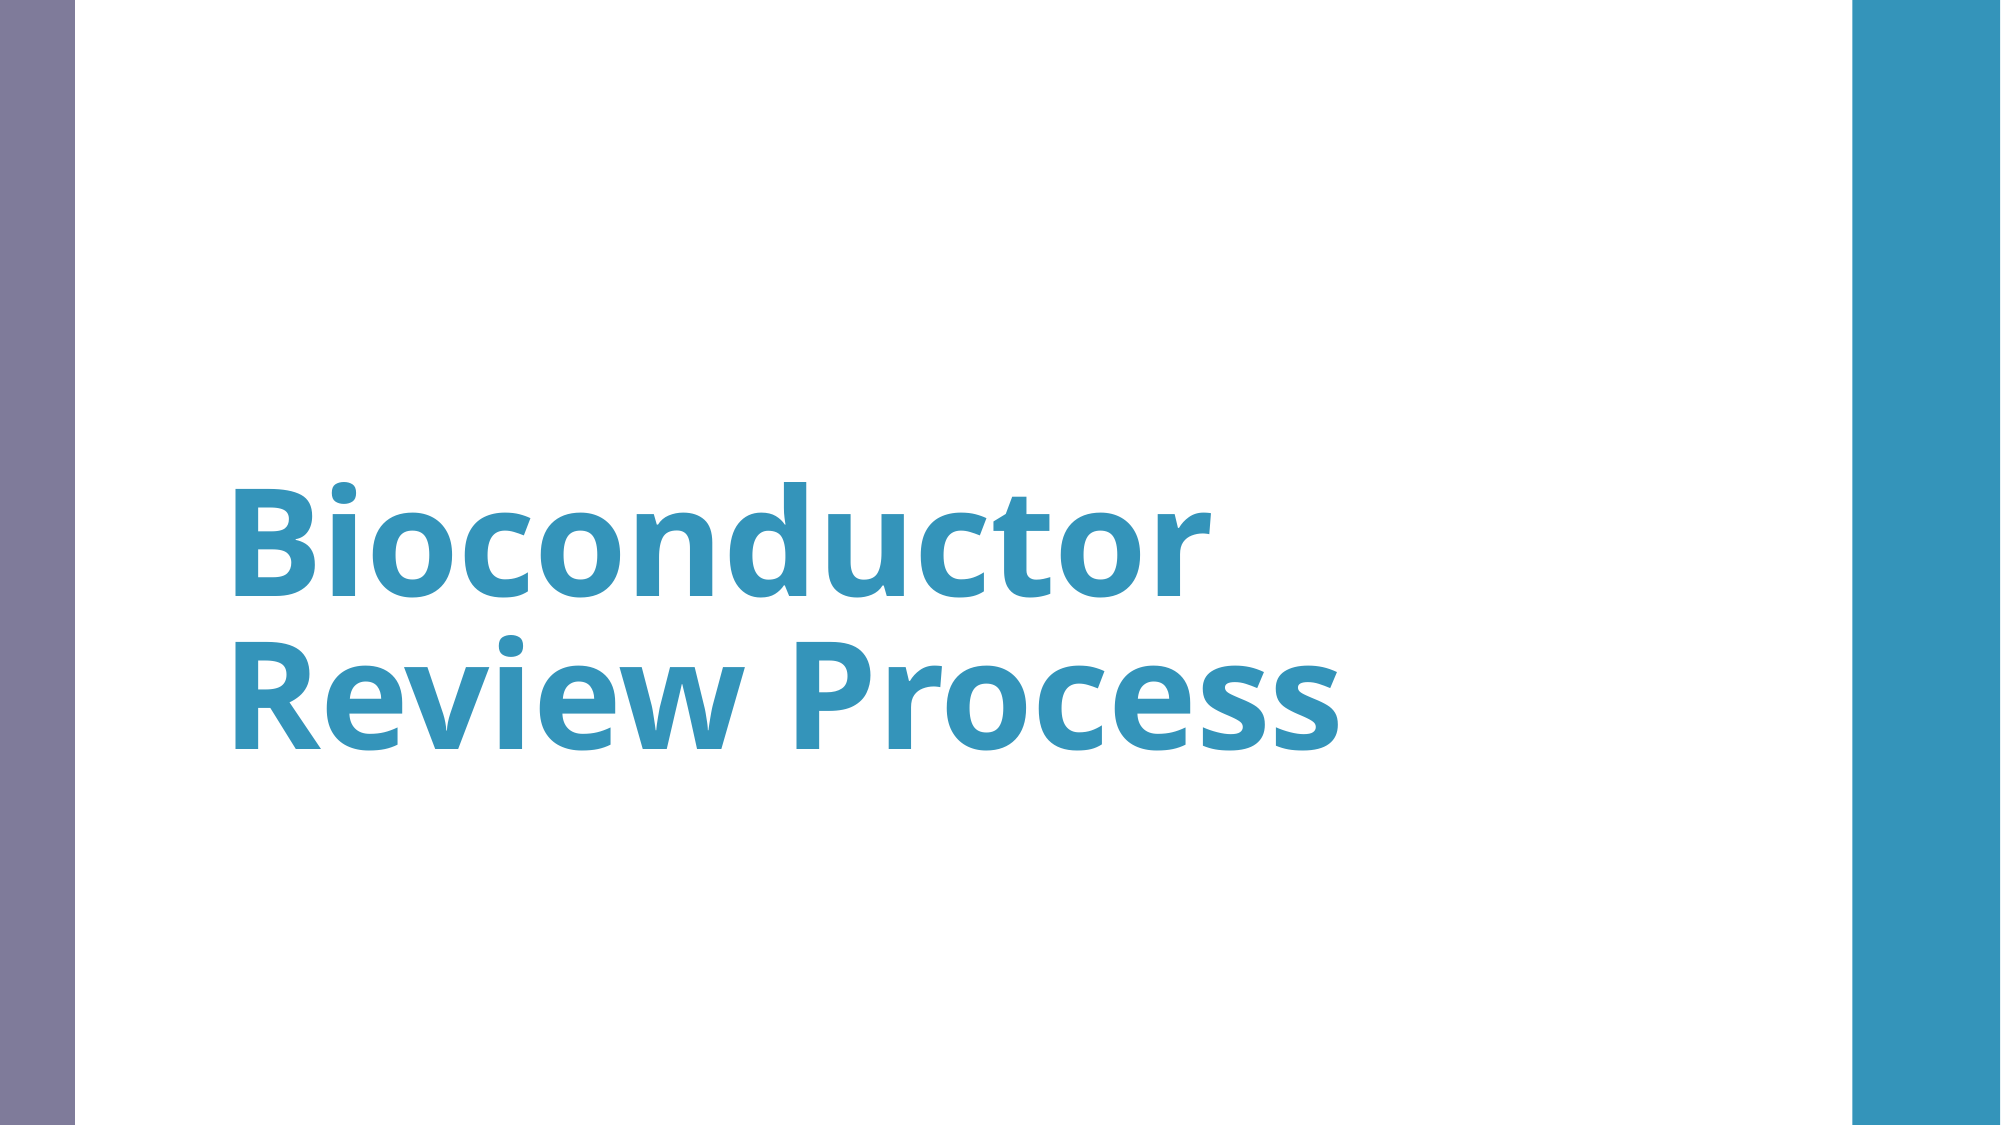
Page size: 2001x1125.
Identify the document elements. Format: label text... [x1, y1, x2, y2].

title Bioconductor Review Process [206, 124, 1752, 788]
